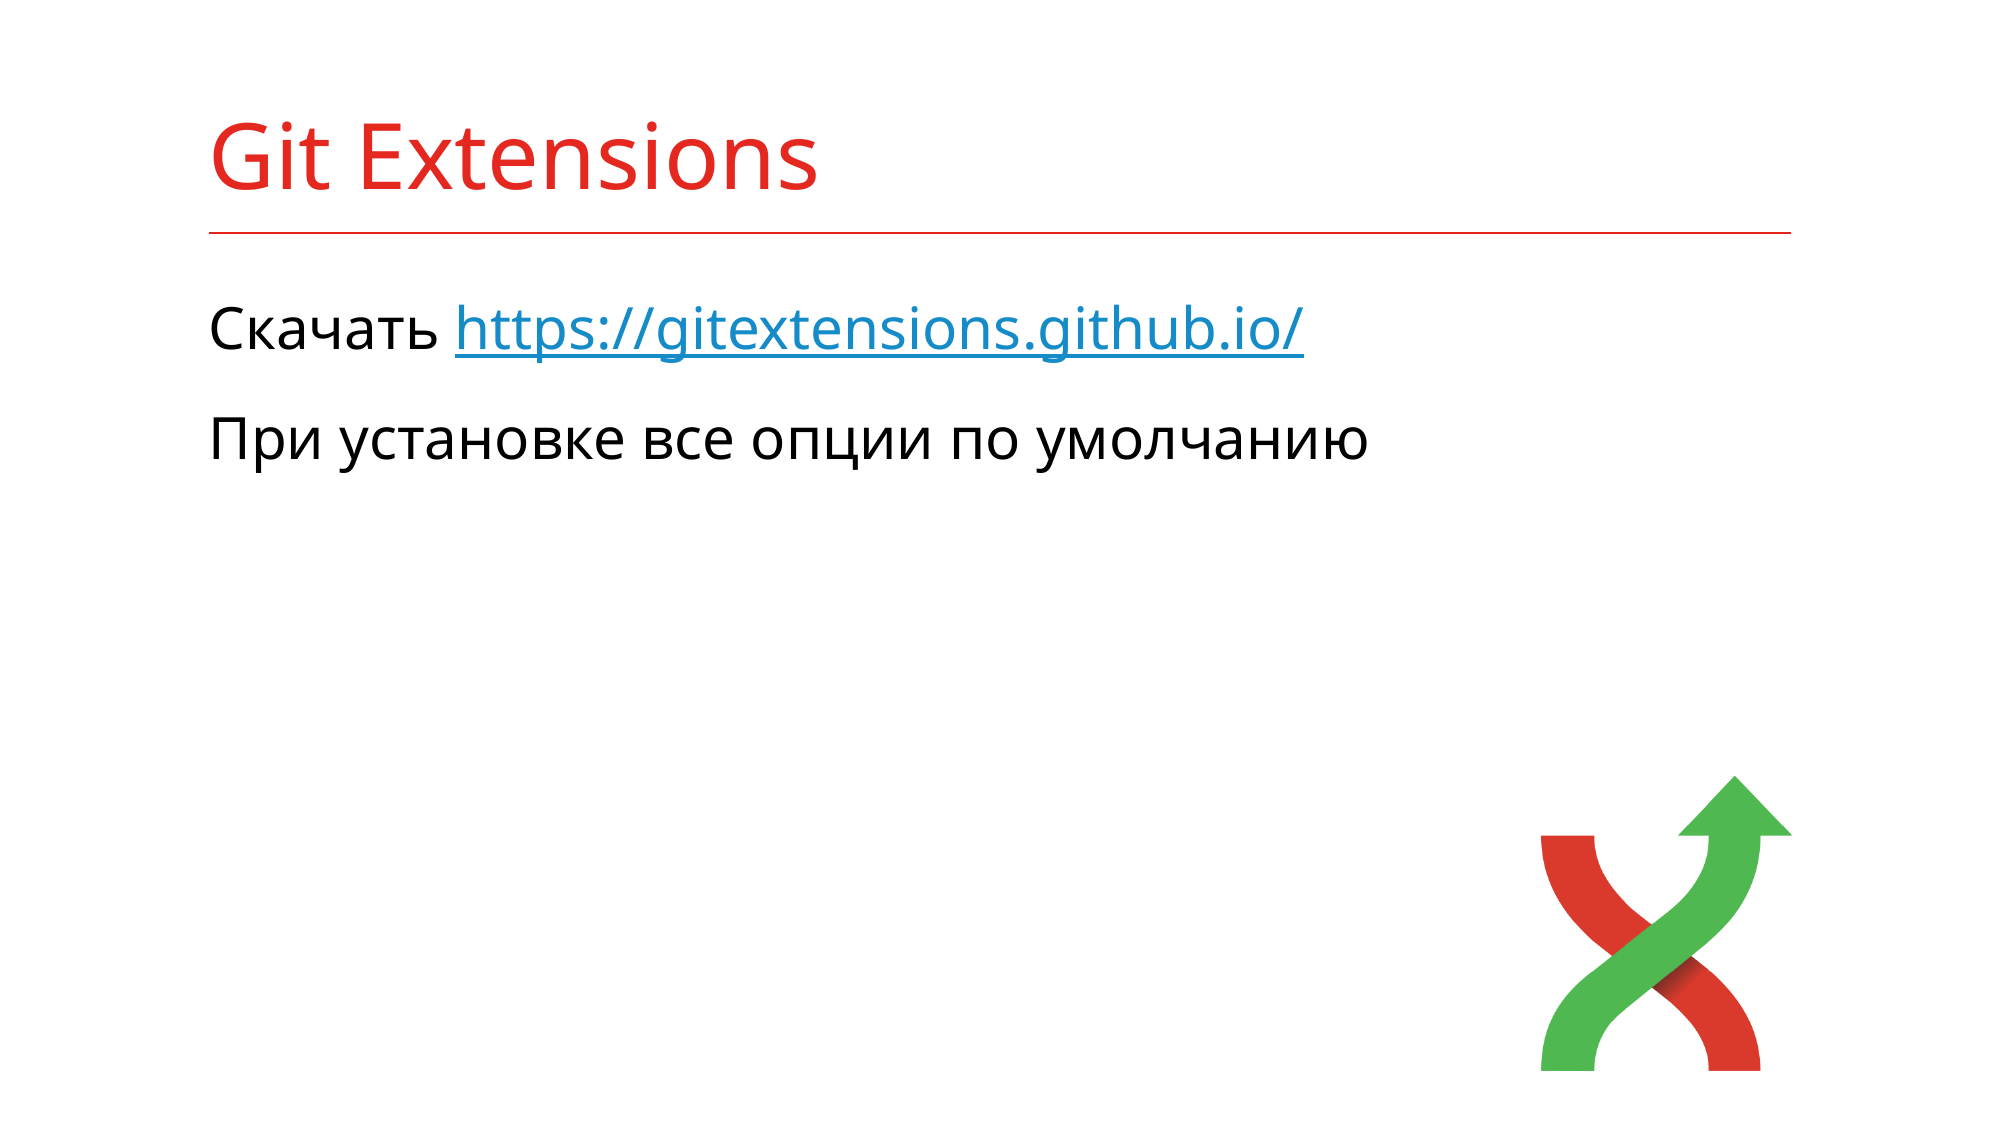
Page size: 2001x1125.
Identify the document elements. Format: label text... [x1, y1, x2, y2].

title Git Extensions [208, 54, 1792, 232]
picture [1541, 774, 1792, 1071]
list Скачать https://gitextensions.github.io/ При установке все опции по умолчанию [208, 290, 1792, 1071]
